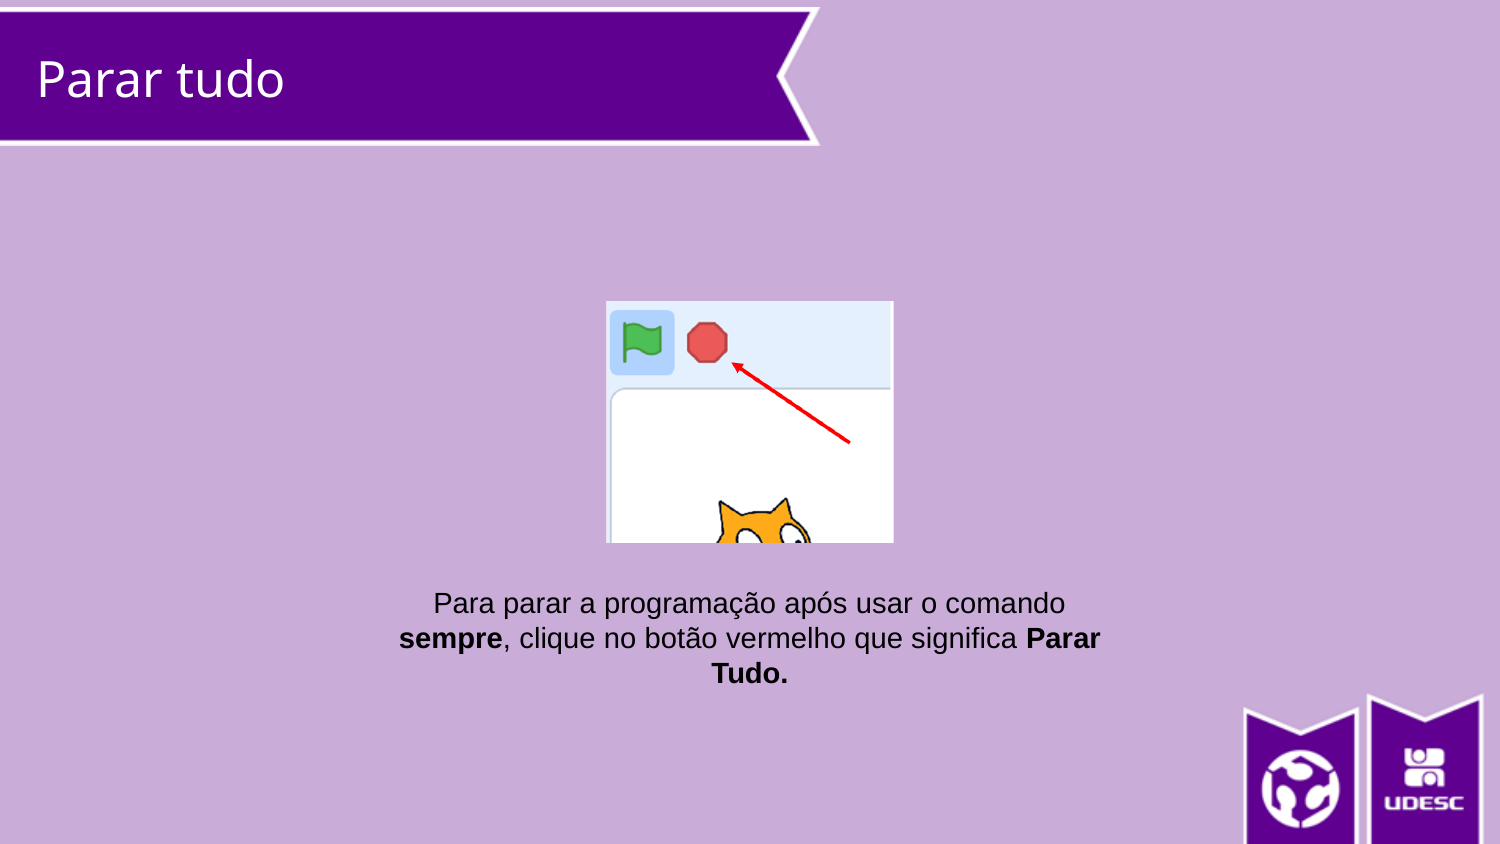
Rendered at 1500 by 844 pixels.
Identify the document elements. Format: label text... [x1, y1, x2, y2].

text_box Para parar a programação após usar o comando sempre, clique no botão vermelho que significa Parar Tudo. [375, 577, 1125, 697]
picture [0, 0, 1500, 844]
